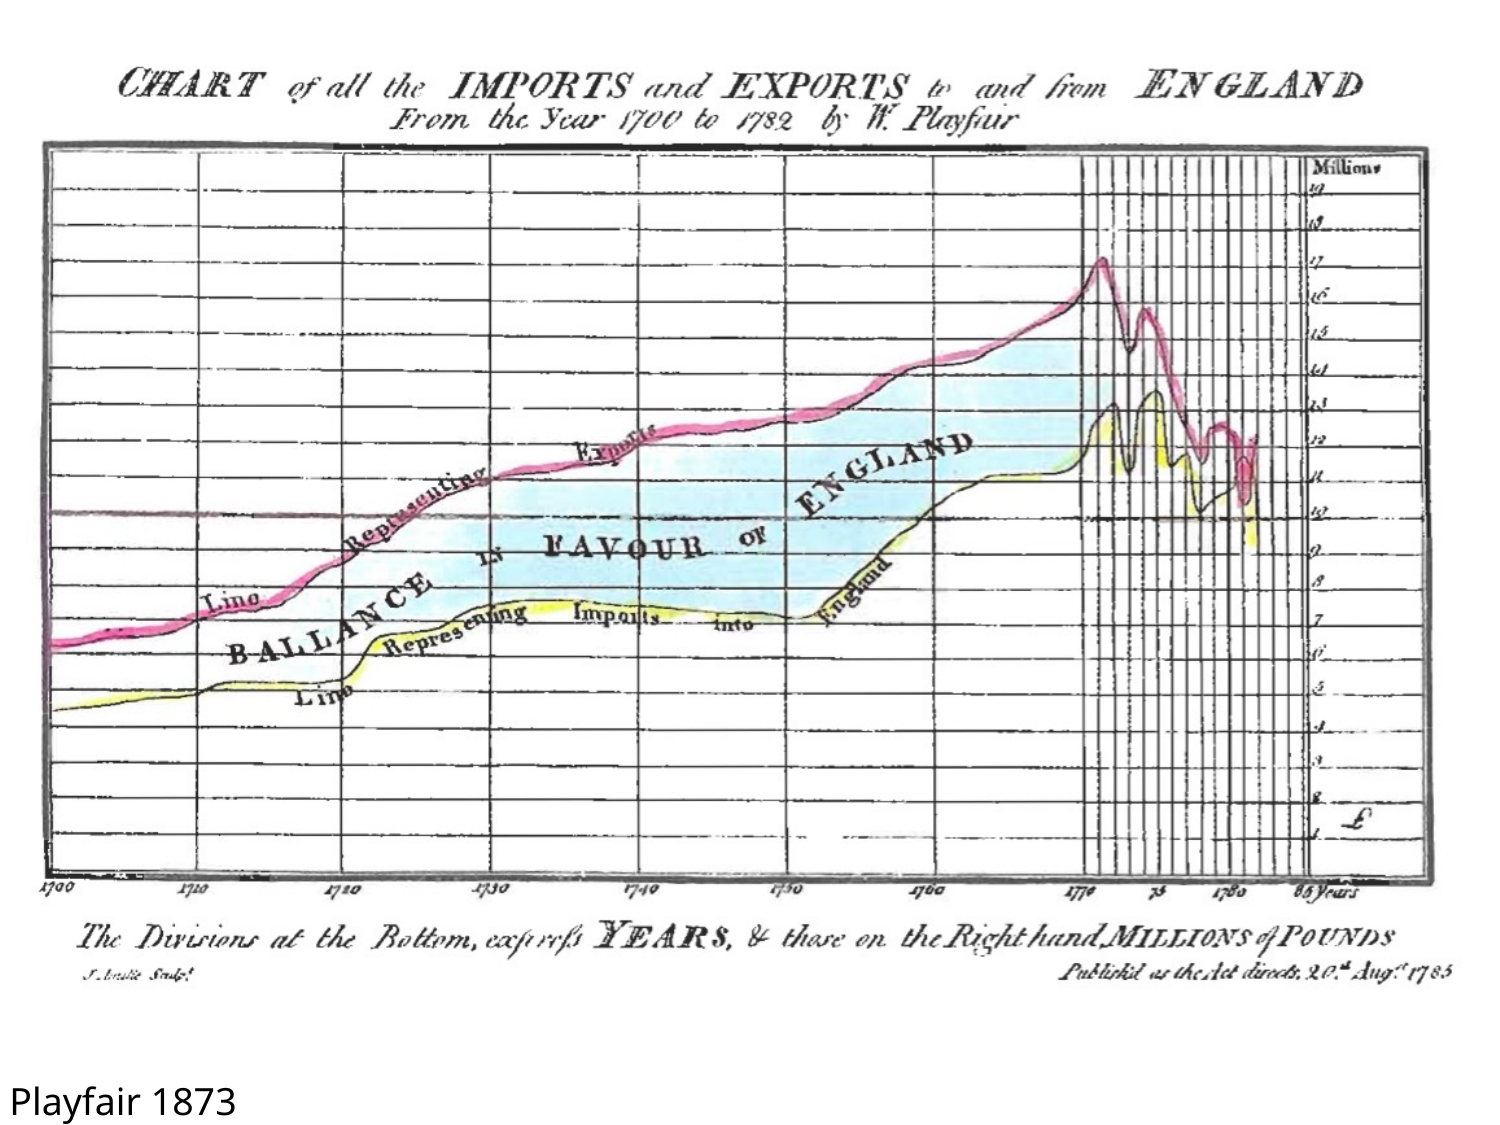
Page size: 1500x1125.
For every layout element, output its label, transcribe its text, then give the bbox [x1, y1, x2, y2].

picture [0, 44, 1500, 997]
text_box Playfair 1873 [0, 1070, 252, 1125]
